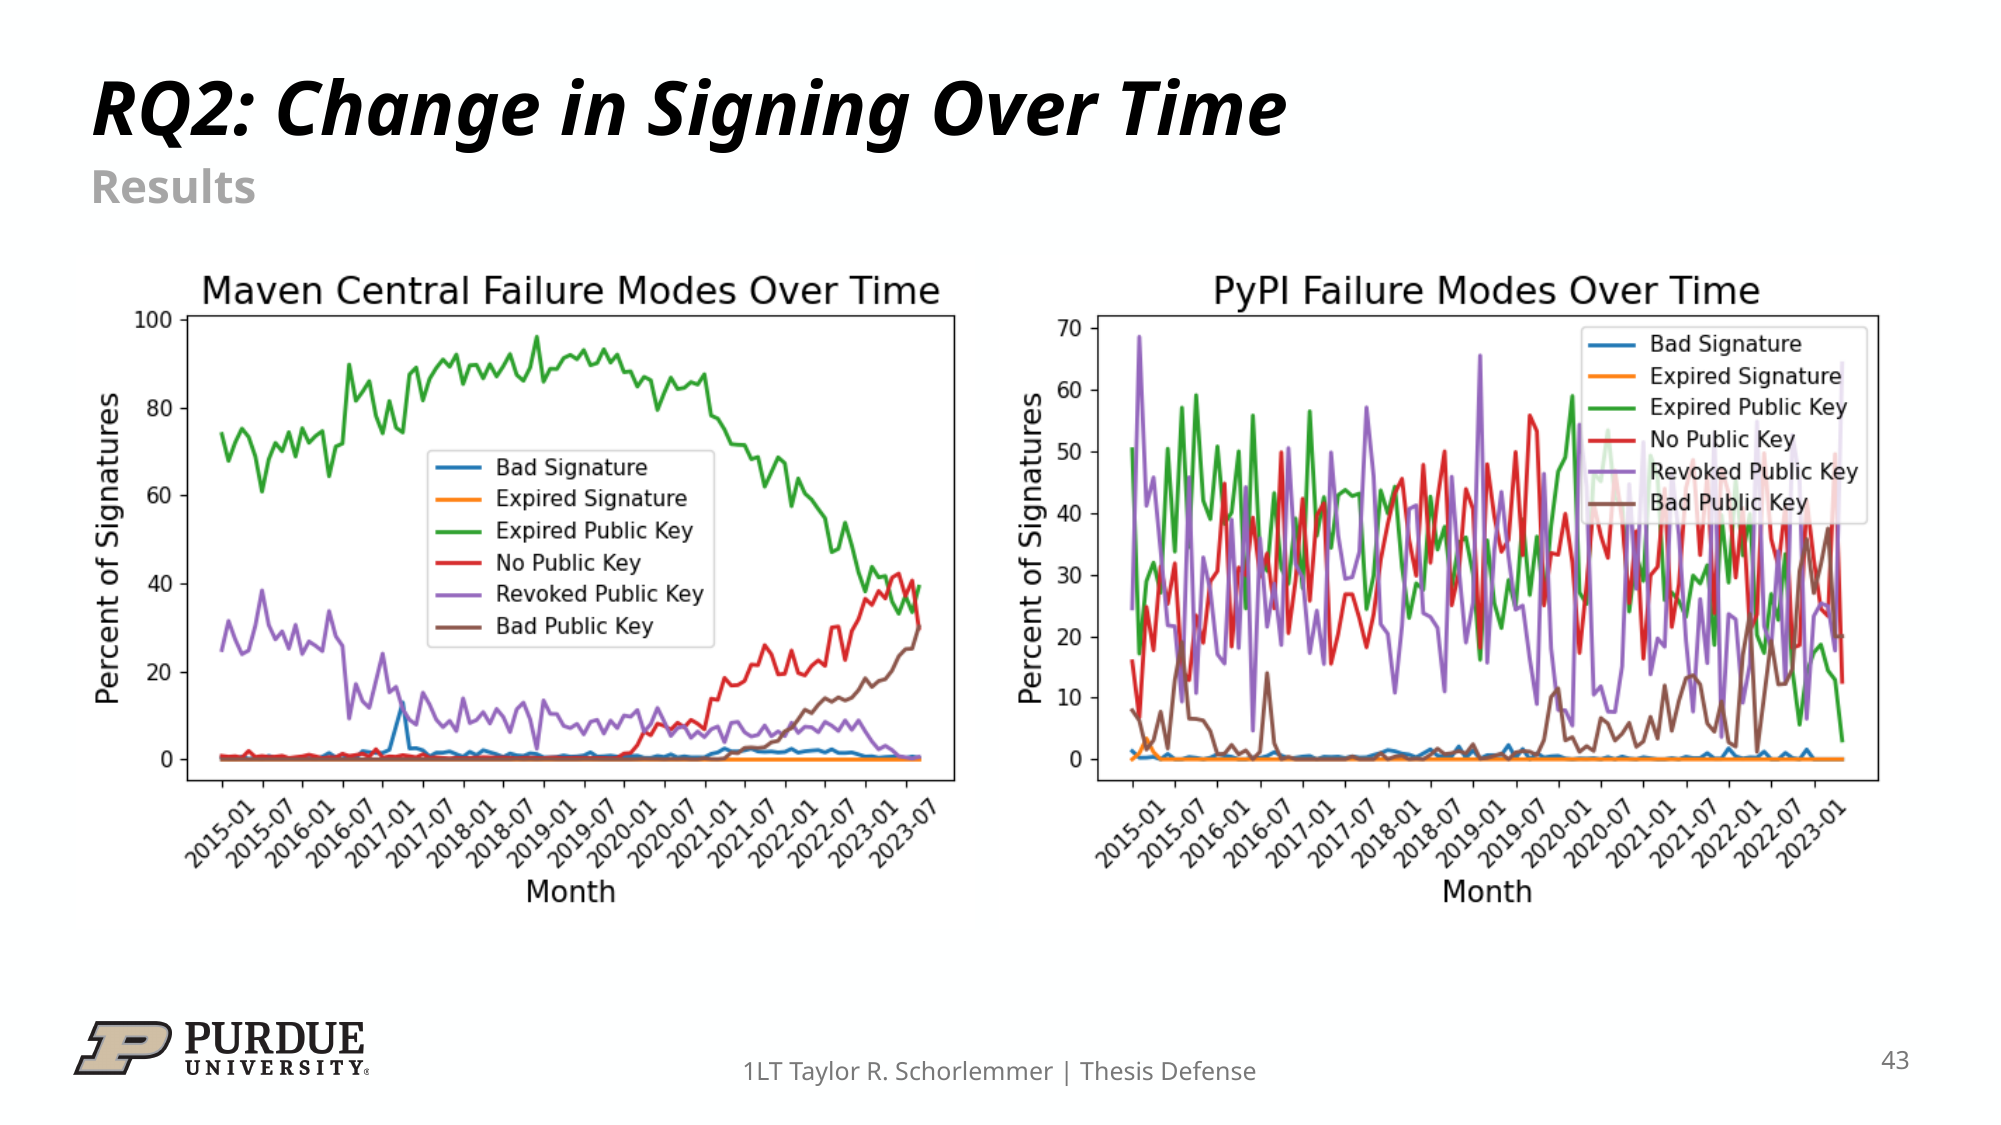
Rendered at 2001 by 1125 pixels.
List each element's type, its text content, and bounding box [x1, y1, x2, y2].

list Results [75, 156, 1925, 217]
footer 1LT Taylor R. Schorlemmer | Thesis Defense [662, 1042, 1338, 1103]
text_box [101, 278, 1950, 1009]
title RQ2: Change in Signing Over Time [76, 63, 1925, 156]
picture [999, 255, 1899, 929]
slide_number 43 [1730, 1031, 1925, 1092]
picture [76, 255, 975, 929]
